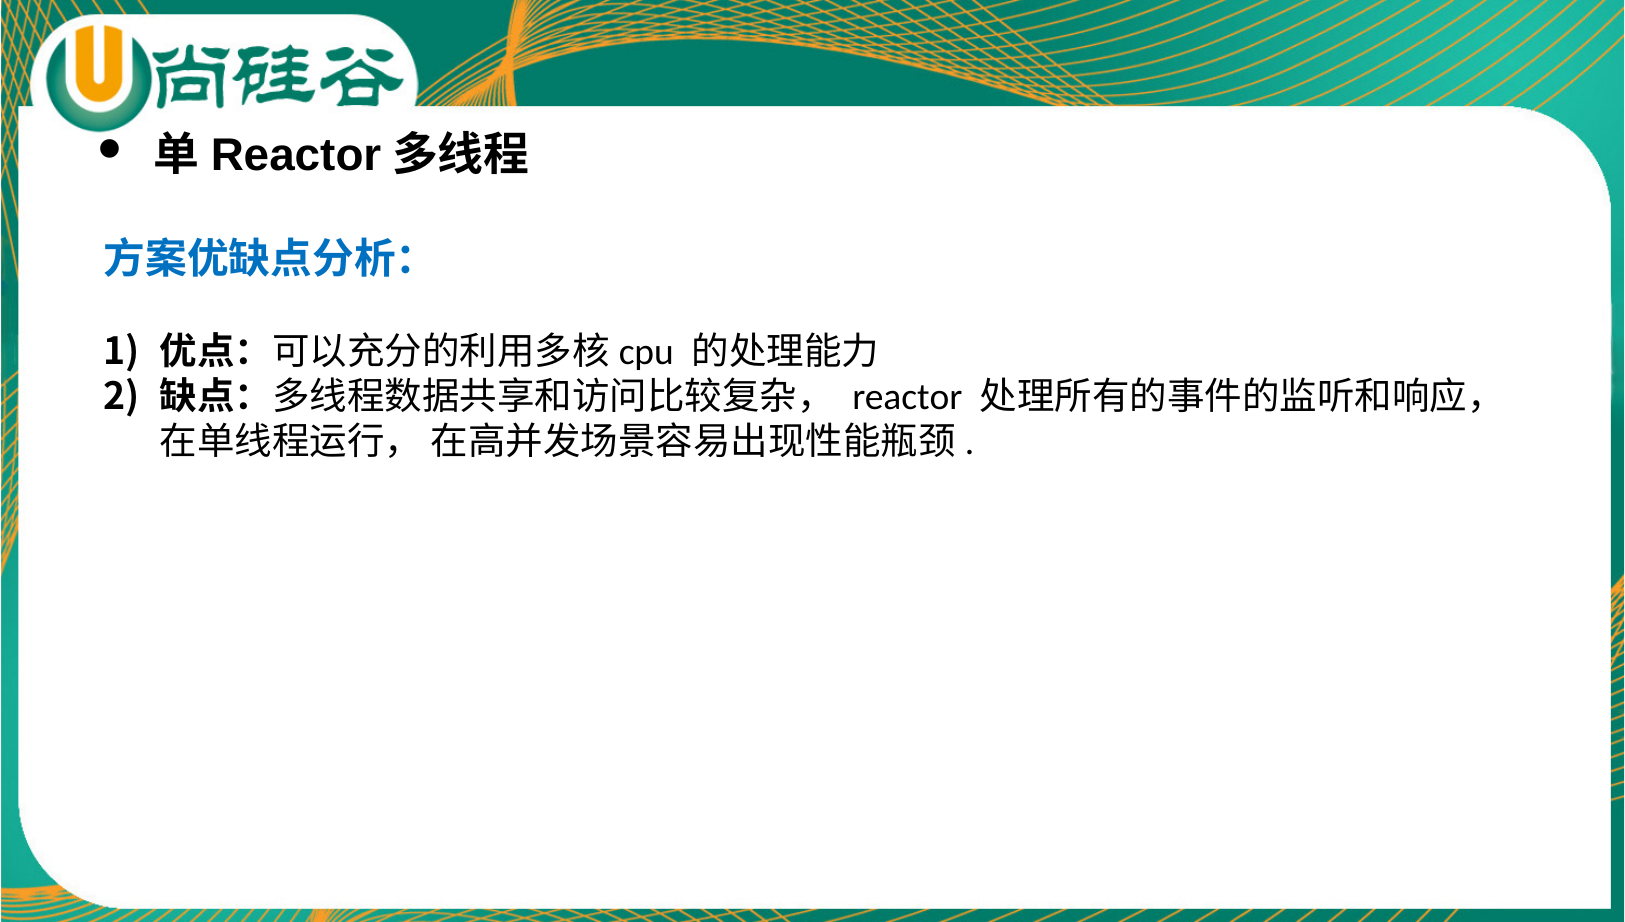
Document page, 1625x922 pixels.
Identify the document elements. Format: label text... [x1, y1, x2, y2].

picture [0, 0, 1625, 922]
text_box 方案优缺点分析： 优点：可以充分的利用多核cpu 的处理能力 缺点：多线程数据共享和访问比较复杂， reactor 处理所有的事件的监听和响应，在单线程运行， 在高并发场景容易出现性能瓶颈. [88, 224, 1557, 470]
text_box 单Reactor多线程 [82, 123, 1375, 188]
